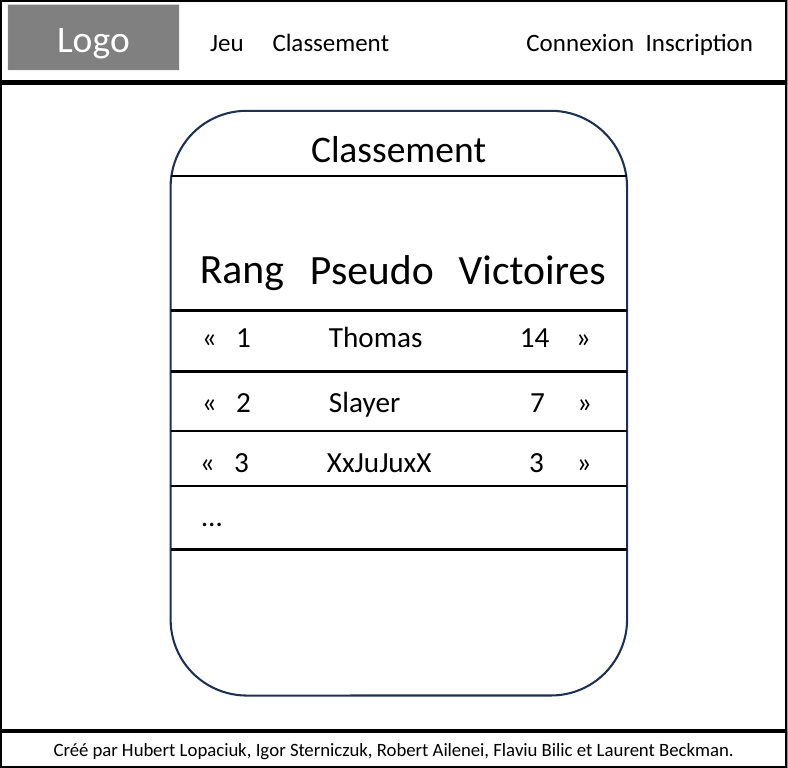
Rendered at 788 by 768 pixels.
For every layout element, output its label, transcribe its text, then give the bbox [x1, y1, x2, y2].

text_box « [170, 109, 628, 176]
text_box « 3 XxJuJuxX 3 » [185, 435, 609, 486]
text_box … [187, 489, 611, 540]
text_box Classement [296, 118, 502, 176]
text_box Pseudo [295, 235, 443, 301]
text_box Créé par Hubert Lopaciuk, Igor Sterniczuk, Robert Ailenei, Flaviu Bilic et Laurent Beckman. [0, 730, 788, 768]
text_box Victoires [443, 235, 652, 301]
text_box Logo [8, 4, 179, 70]
text_box « 1 Thomas 14 » [187, 312, 611, 361]
text_box Rang [184, 234, 321, 300]
title Page du classement [0, 27, 5, 177]
text_box « 2 Slayer 7 » [187, 375, 611, 426]
text_box « [169, 177, 629, 697]
text_box Jeu Classement Connexion Inscription [0, 0, 788, 84]
